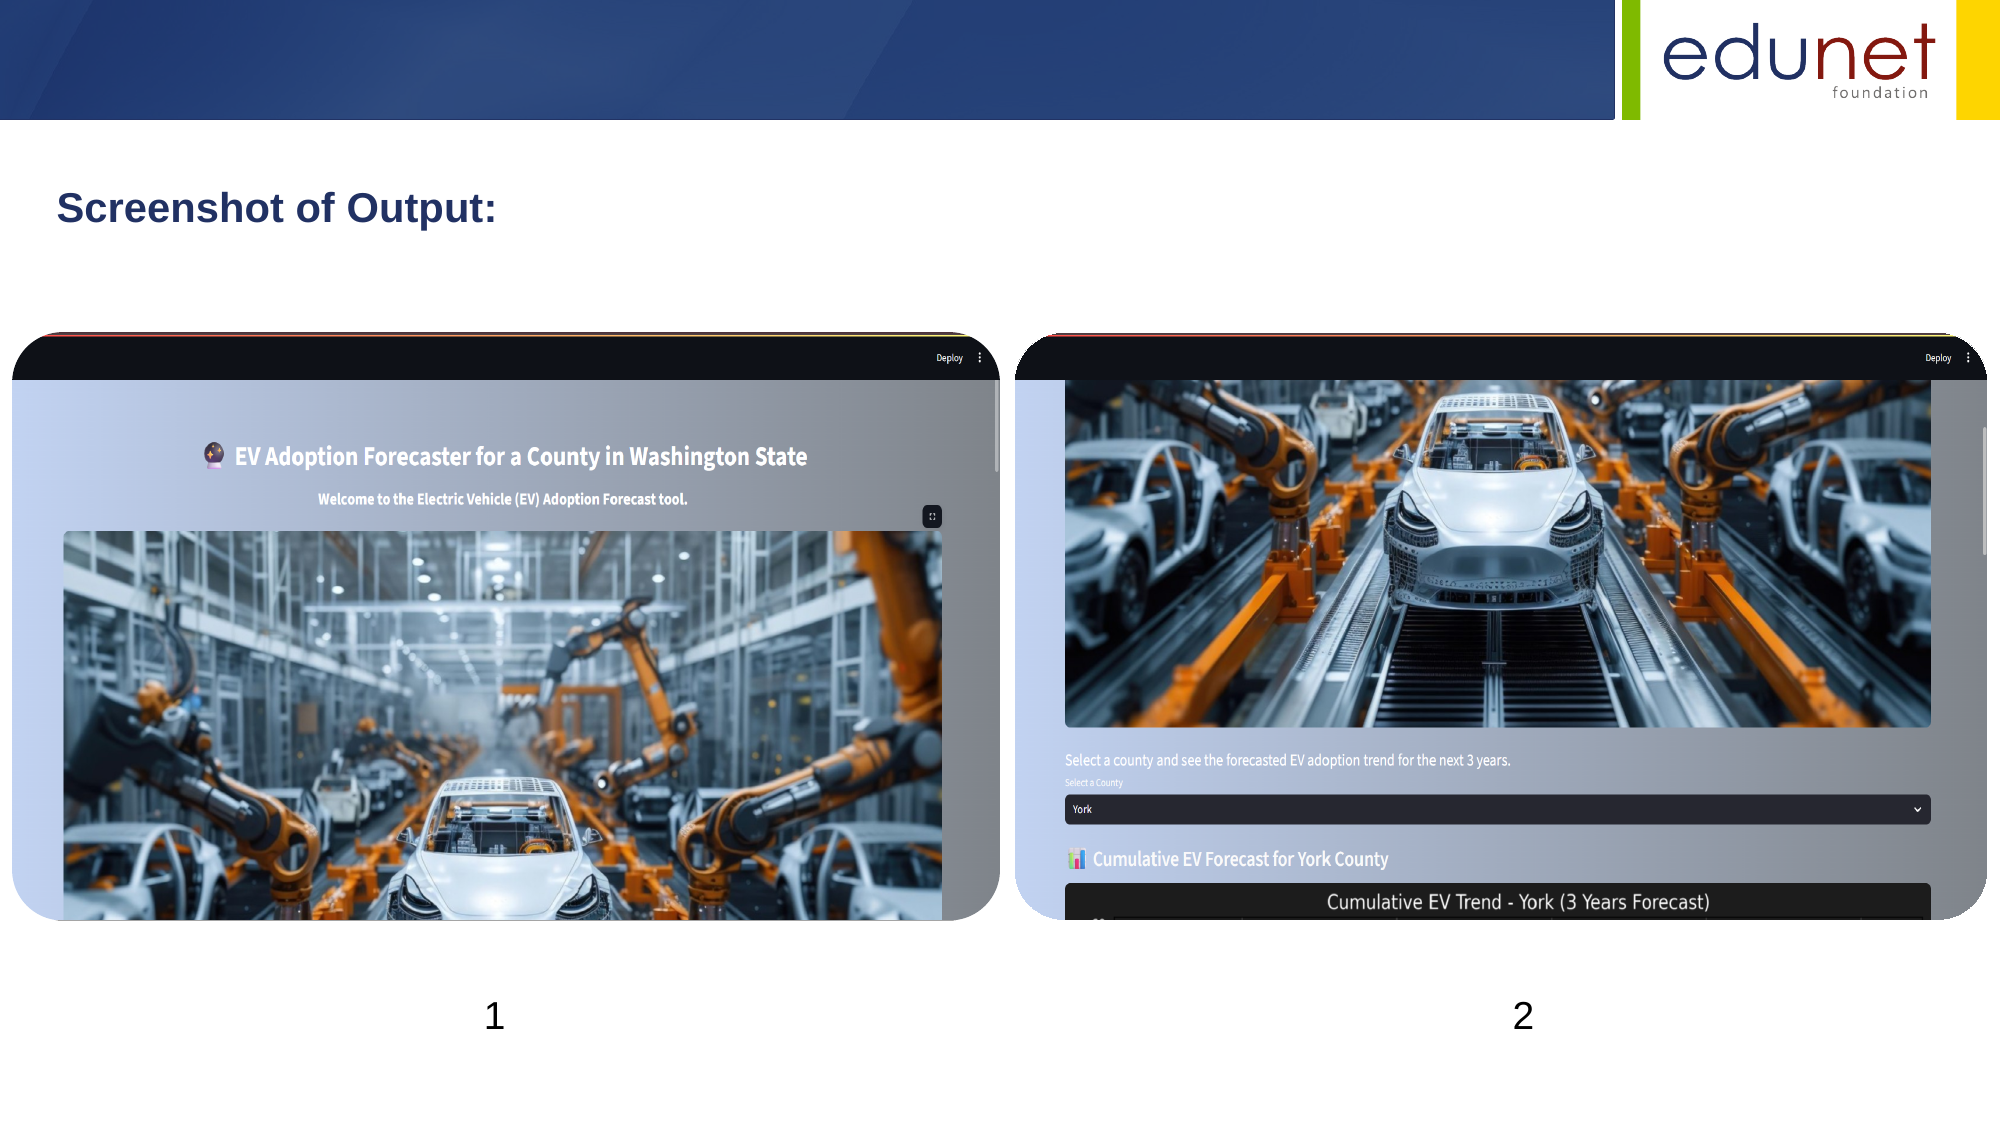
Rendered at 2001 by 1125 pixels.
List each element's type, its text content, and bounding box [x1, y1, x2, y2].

picture [11, 331, 1001, 921]
picture [1652, 12, 1948, 108]
picture [1013, 331, 1989, 921]
text_box Screenshot of Output: [41, 172, 1043, 238]
text_box 1 [469, 982, 521, 1045]
text_box 2 [1497, 982, 1528, 1045]
